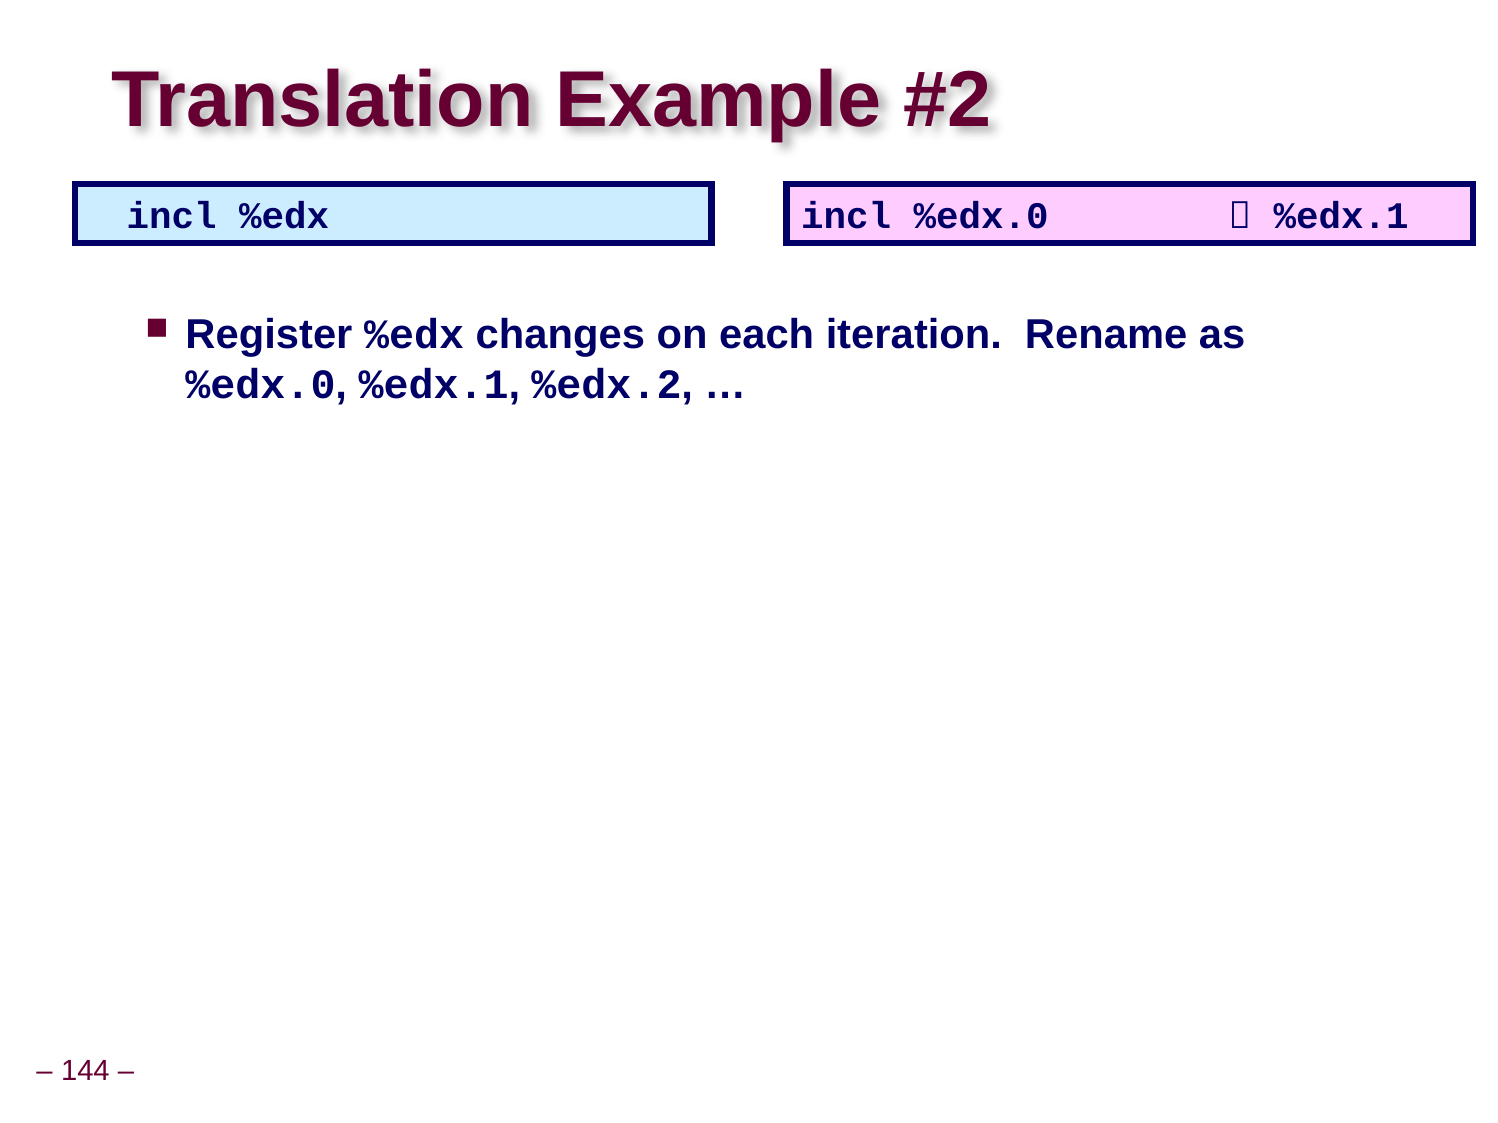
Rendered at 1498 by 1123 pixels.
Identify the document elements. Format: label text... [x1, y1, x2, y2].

list Register %edx changes on each iteration. Rename as %edx.0, %edx.1, %edx.2, … [49, 299, 1407, 349]
text_box incl %edx.0  %edx.1 [786, 183, 1473, 244]
title Translation Example #2 [111, 54, 1461, 149]
text_box incl %edx [74, 183, 712, 244]
